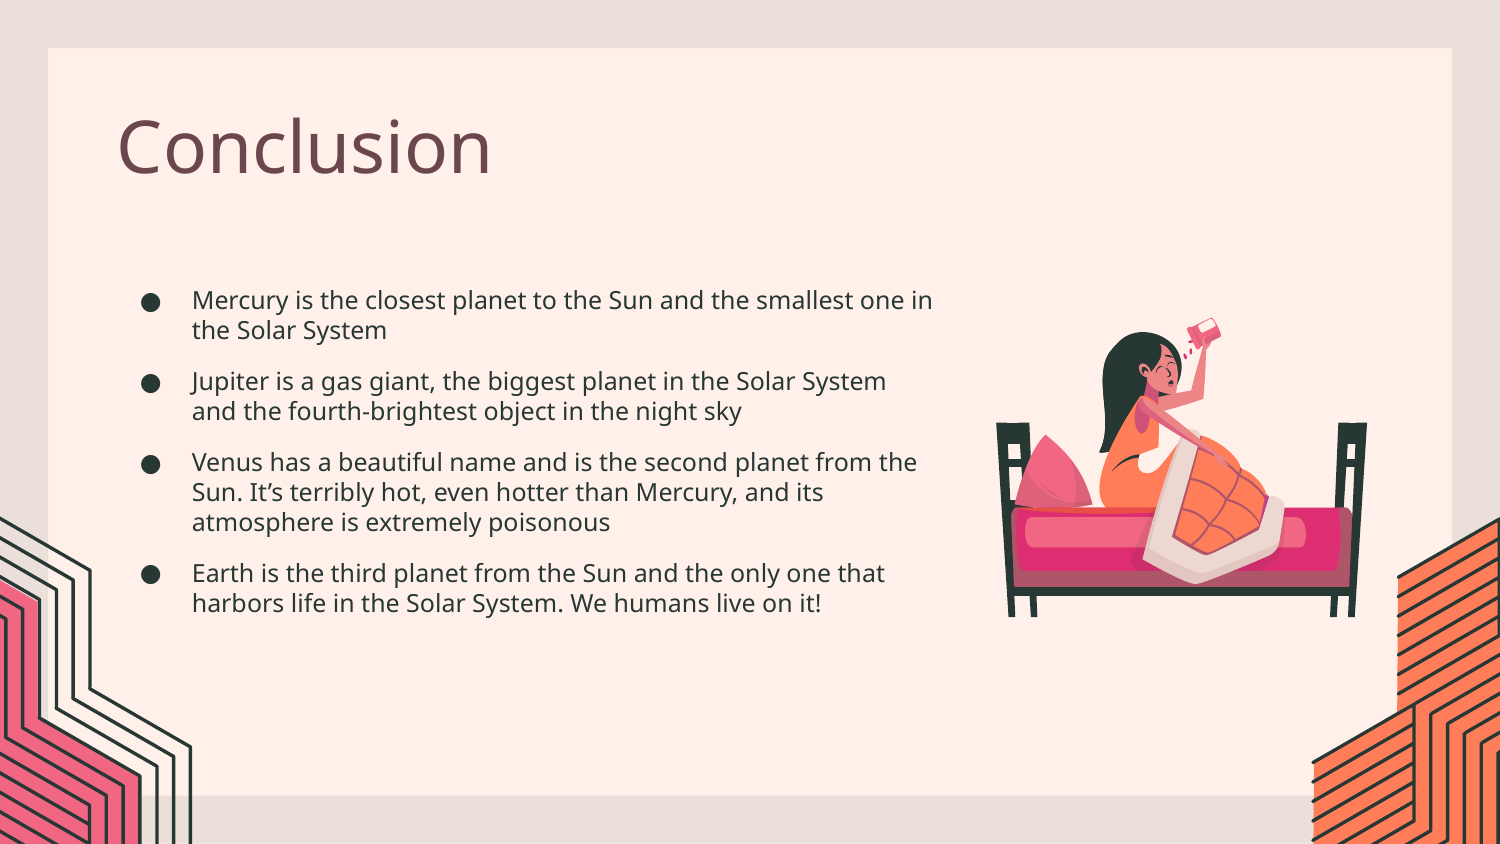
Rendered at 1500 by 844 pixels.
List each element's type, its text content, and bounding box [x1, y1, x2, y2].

list Mercury is the closest planet to the Sun and the smallest one in the Solar System Jupiter is a gas giant, the biggest planet in the Solar System and the fourth-brightest object in the night sky Venus has a beautiful name and is the second planet from the Sun. It’s terribly hot, even hotter than Mercury, and its atmosphere is extremely poisonous Earth is the third planet from the Sun and the only one that harbors life in the Solar System. We humans live on it! [101, 270, 955, 665]
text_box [995, 317, 1368, 618]
title Conclusion [101, 85, 1399, 180]
